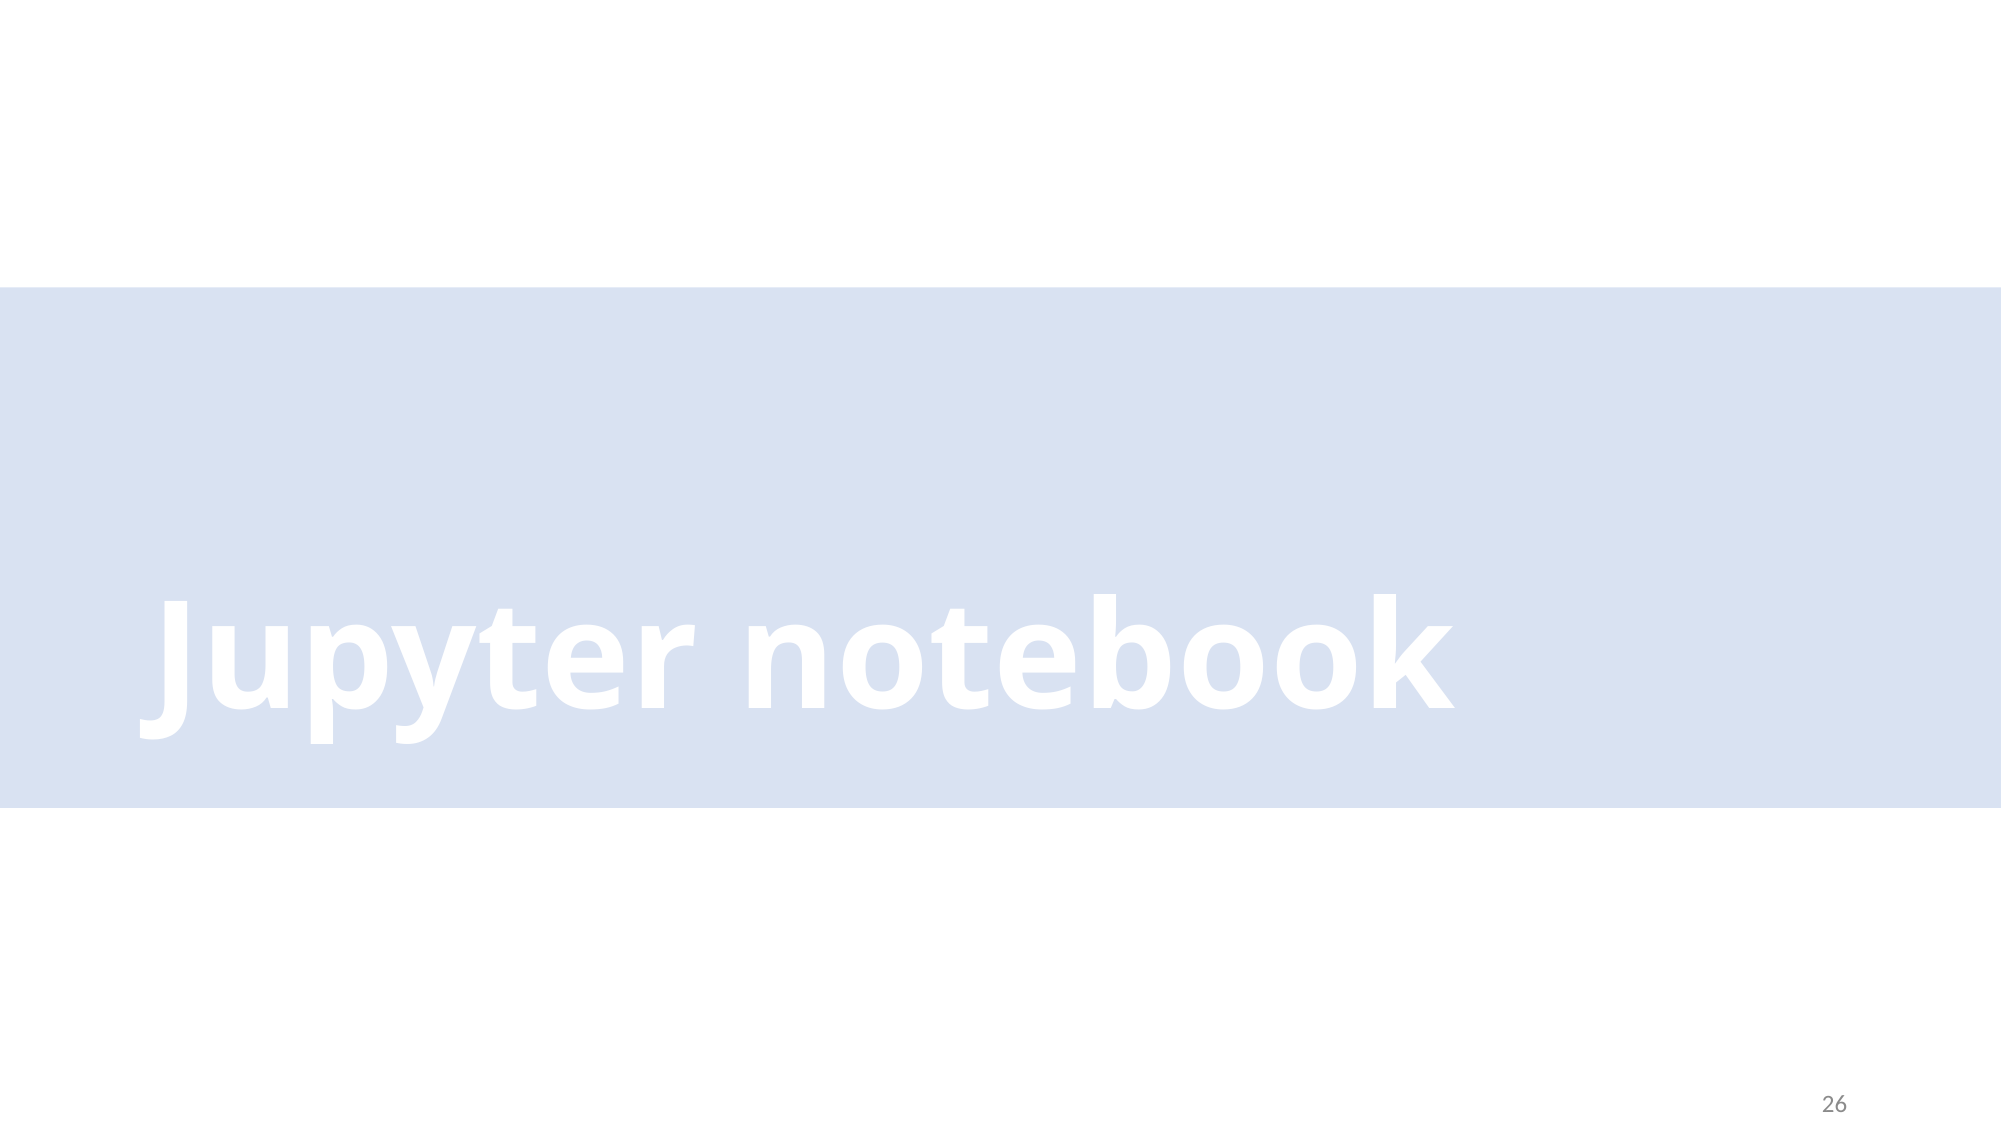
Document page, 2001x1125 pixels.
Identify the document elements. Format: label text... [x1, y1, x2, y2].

slide_number 26 [1412, 1081, 1863, 1125]
title Jupyter notebook [136, 280, 1862, 749]
